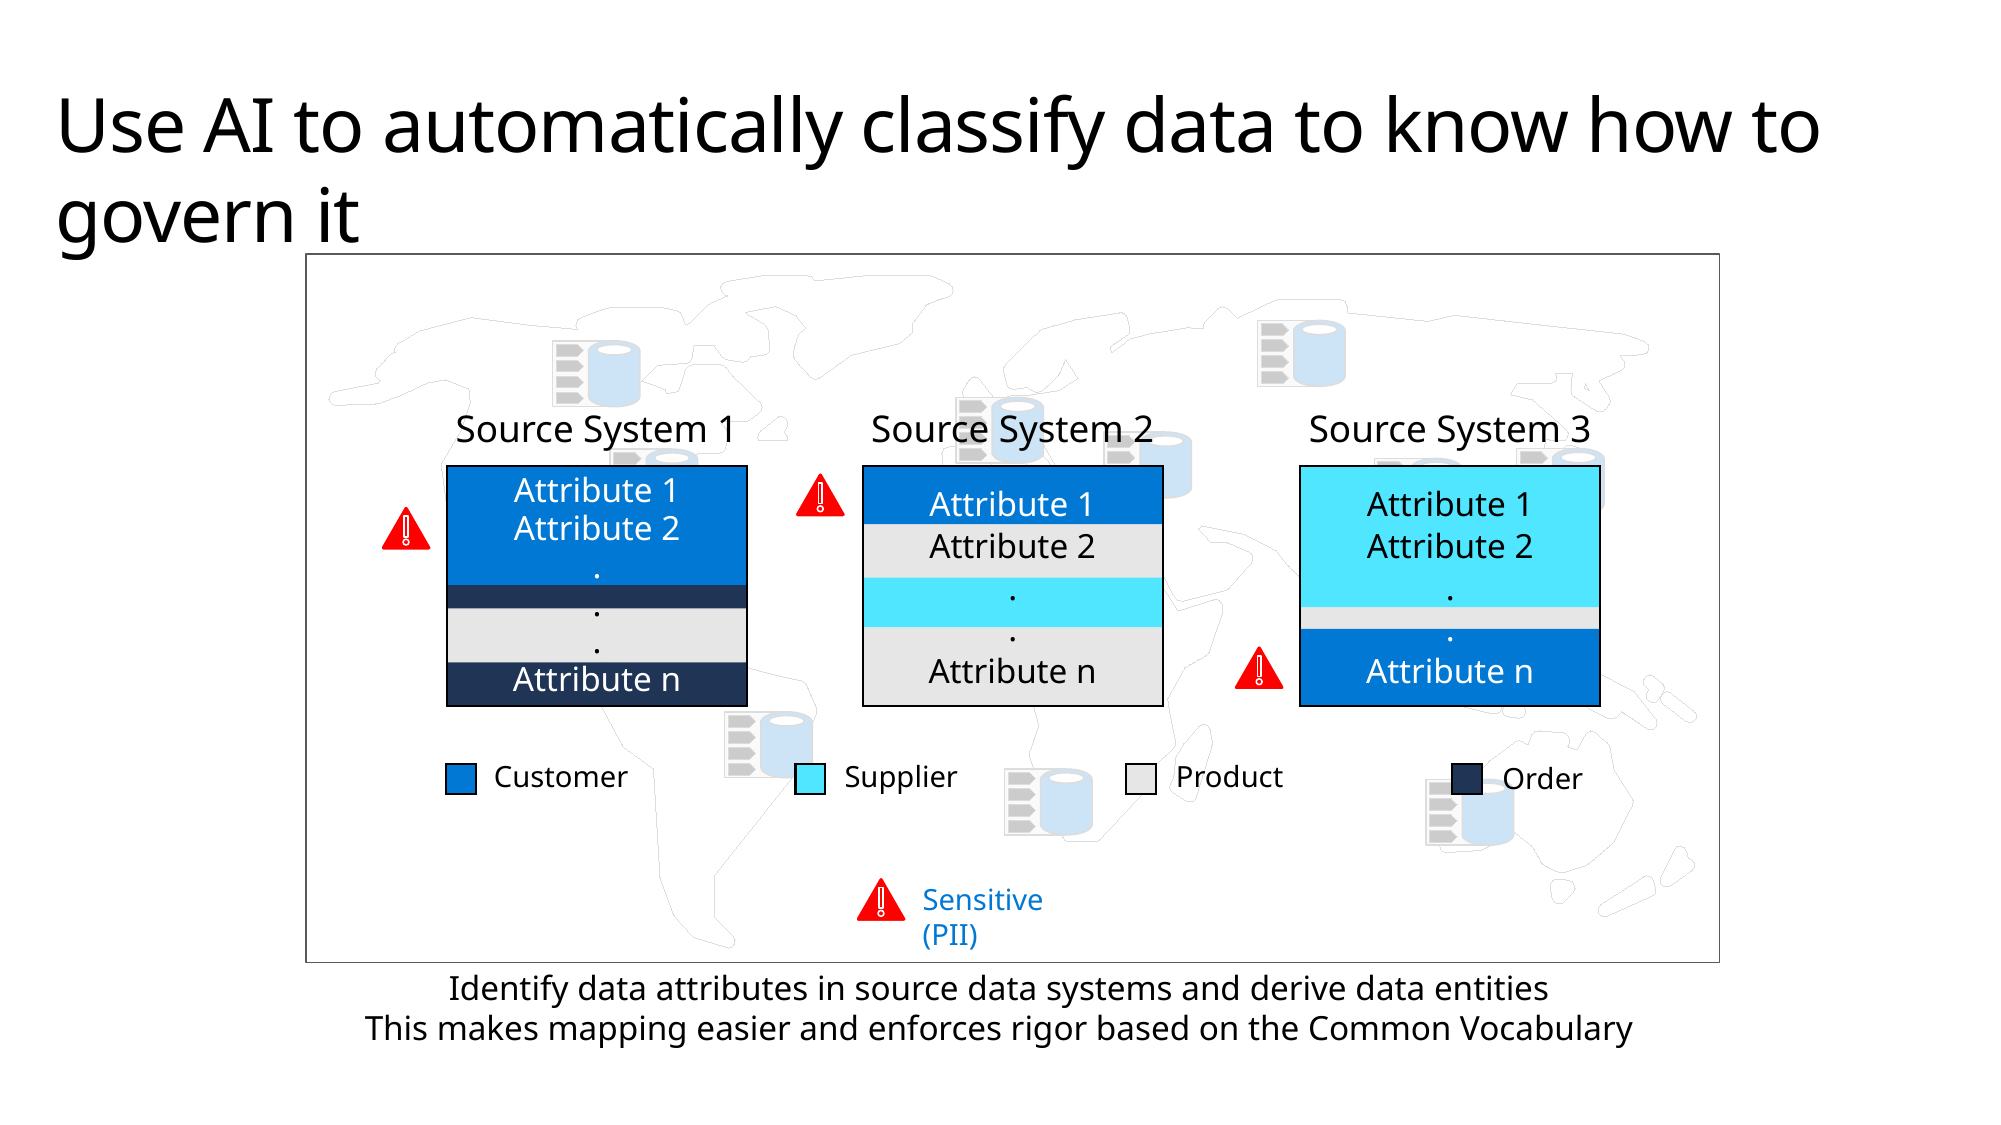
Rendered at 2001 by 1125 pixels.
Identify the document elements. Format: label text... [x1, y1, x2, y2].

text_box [305, 253, 1720, 963]
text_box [1233, 645, 1285, 691]
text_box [1451, 753, 1596, 805]
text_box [380, 505, 432, 551]
text_box Identify data attributes in source data systems and derive data entities This makes mapping easier and enforces rigor based on the Common Vocabulary [335, 967, 1664, 1048]
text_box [855, 876, 907, 922]
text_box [1300, 465, 1601, 706]
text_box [862, 465, 1164, 706]
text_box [445, 755, 640, 803]
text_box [1126, 755, 1296, 803]
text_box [794, 472, 846, 518]
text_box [795, 755, 971, 803]
title Use AI to automatically classify data to know how to govern it [55, 86, 1866, 249]
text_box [446, 465, 748, 706]
